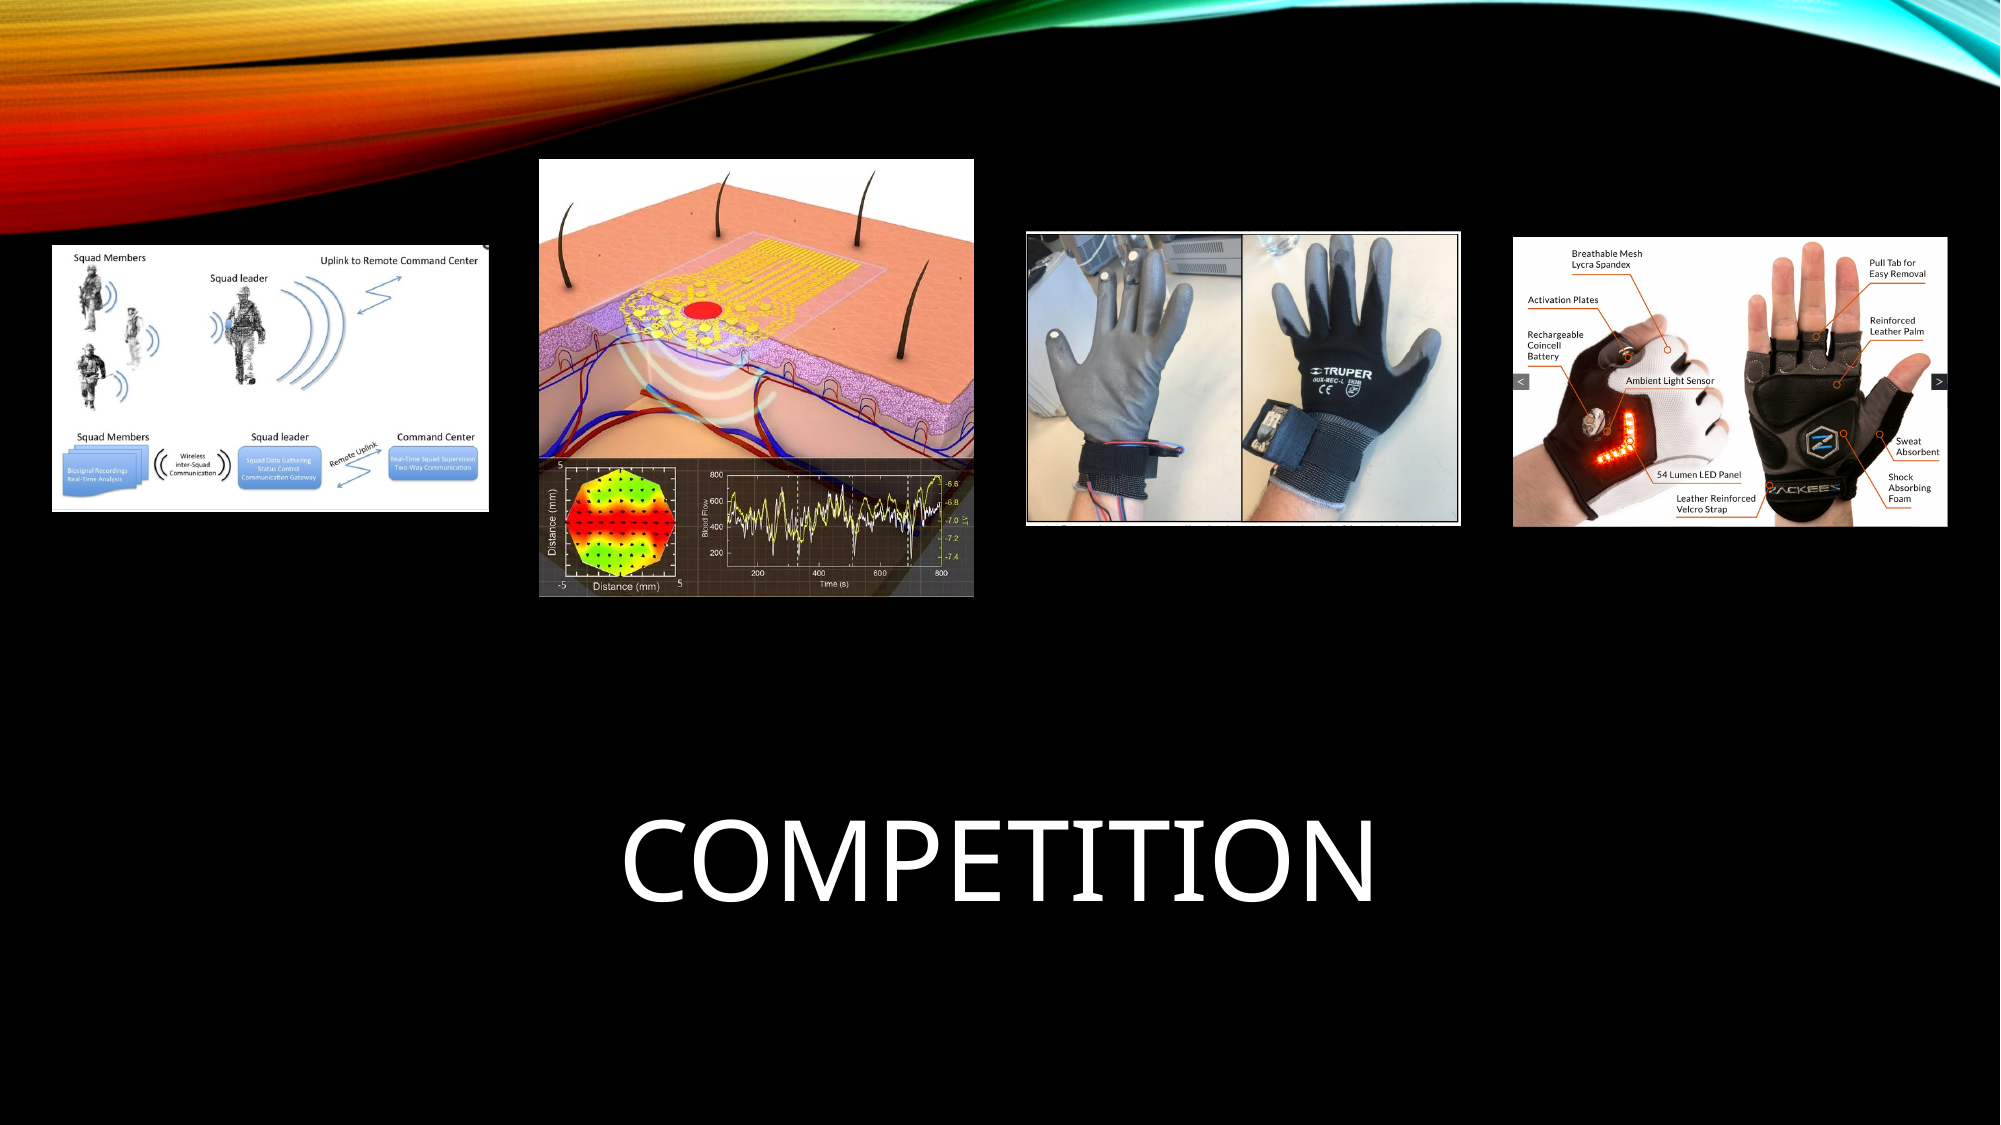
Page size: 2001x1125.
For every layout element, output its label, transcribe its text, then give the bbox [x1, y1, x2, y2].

picture [52, 244, 489, 512]
picture [0, 0, 2000, 598]
title Competition [86, 780, 1914, 933]
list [1513, 237, 1949, 527]
